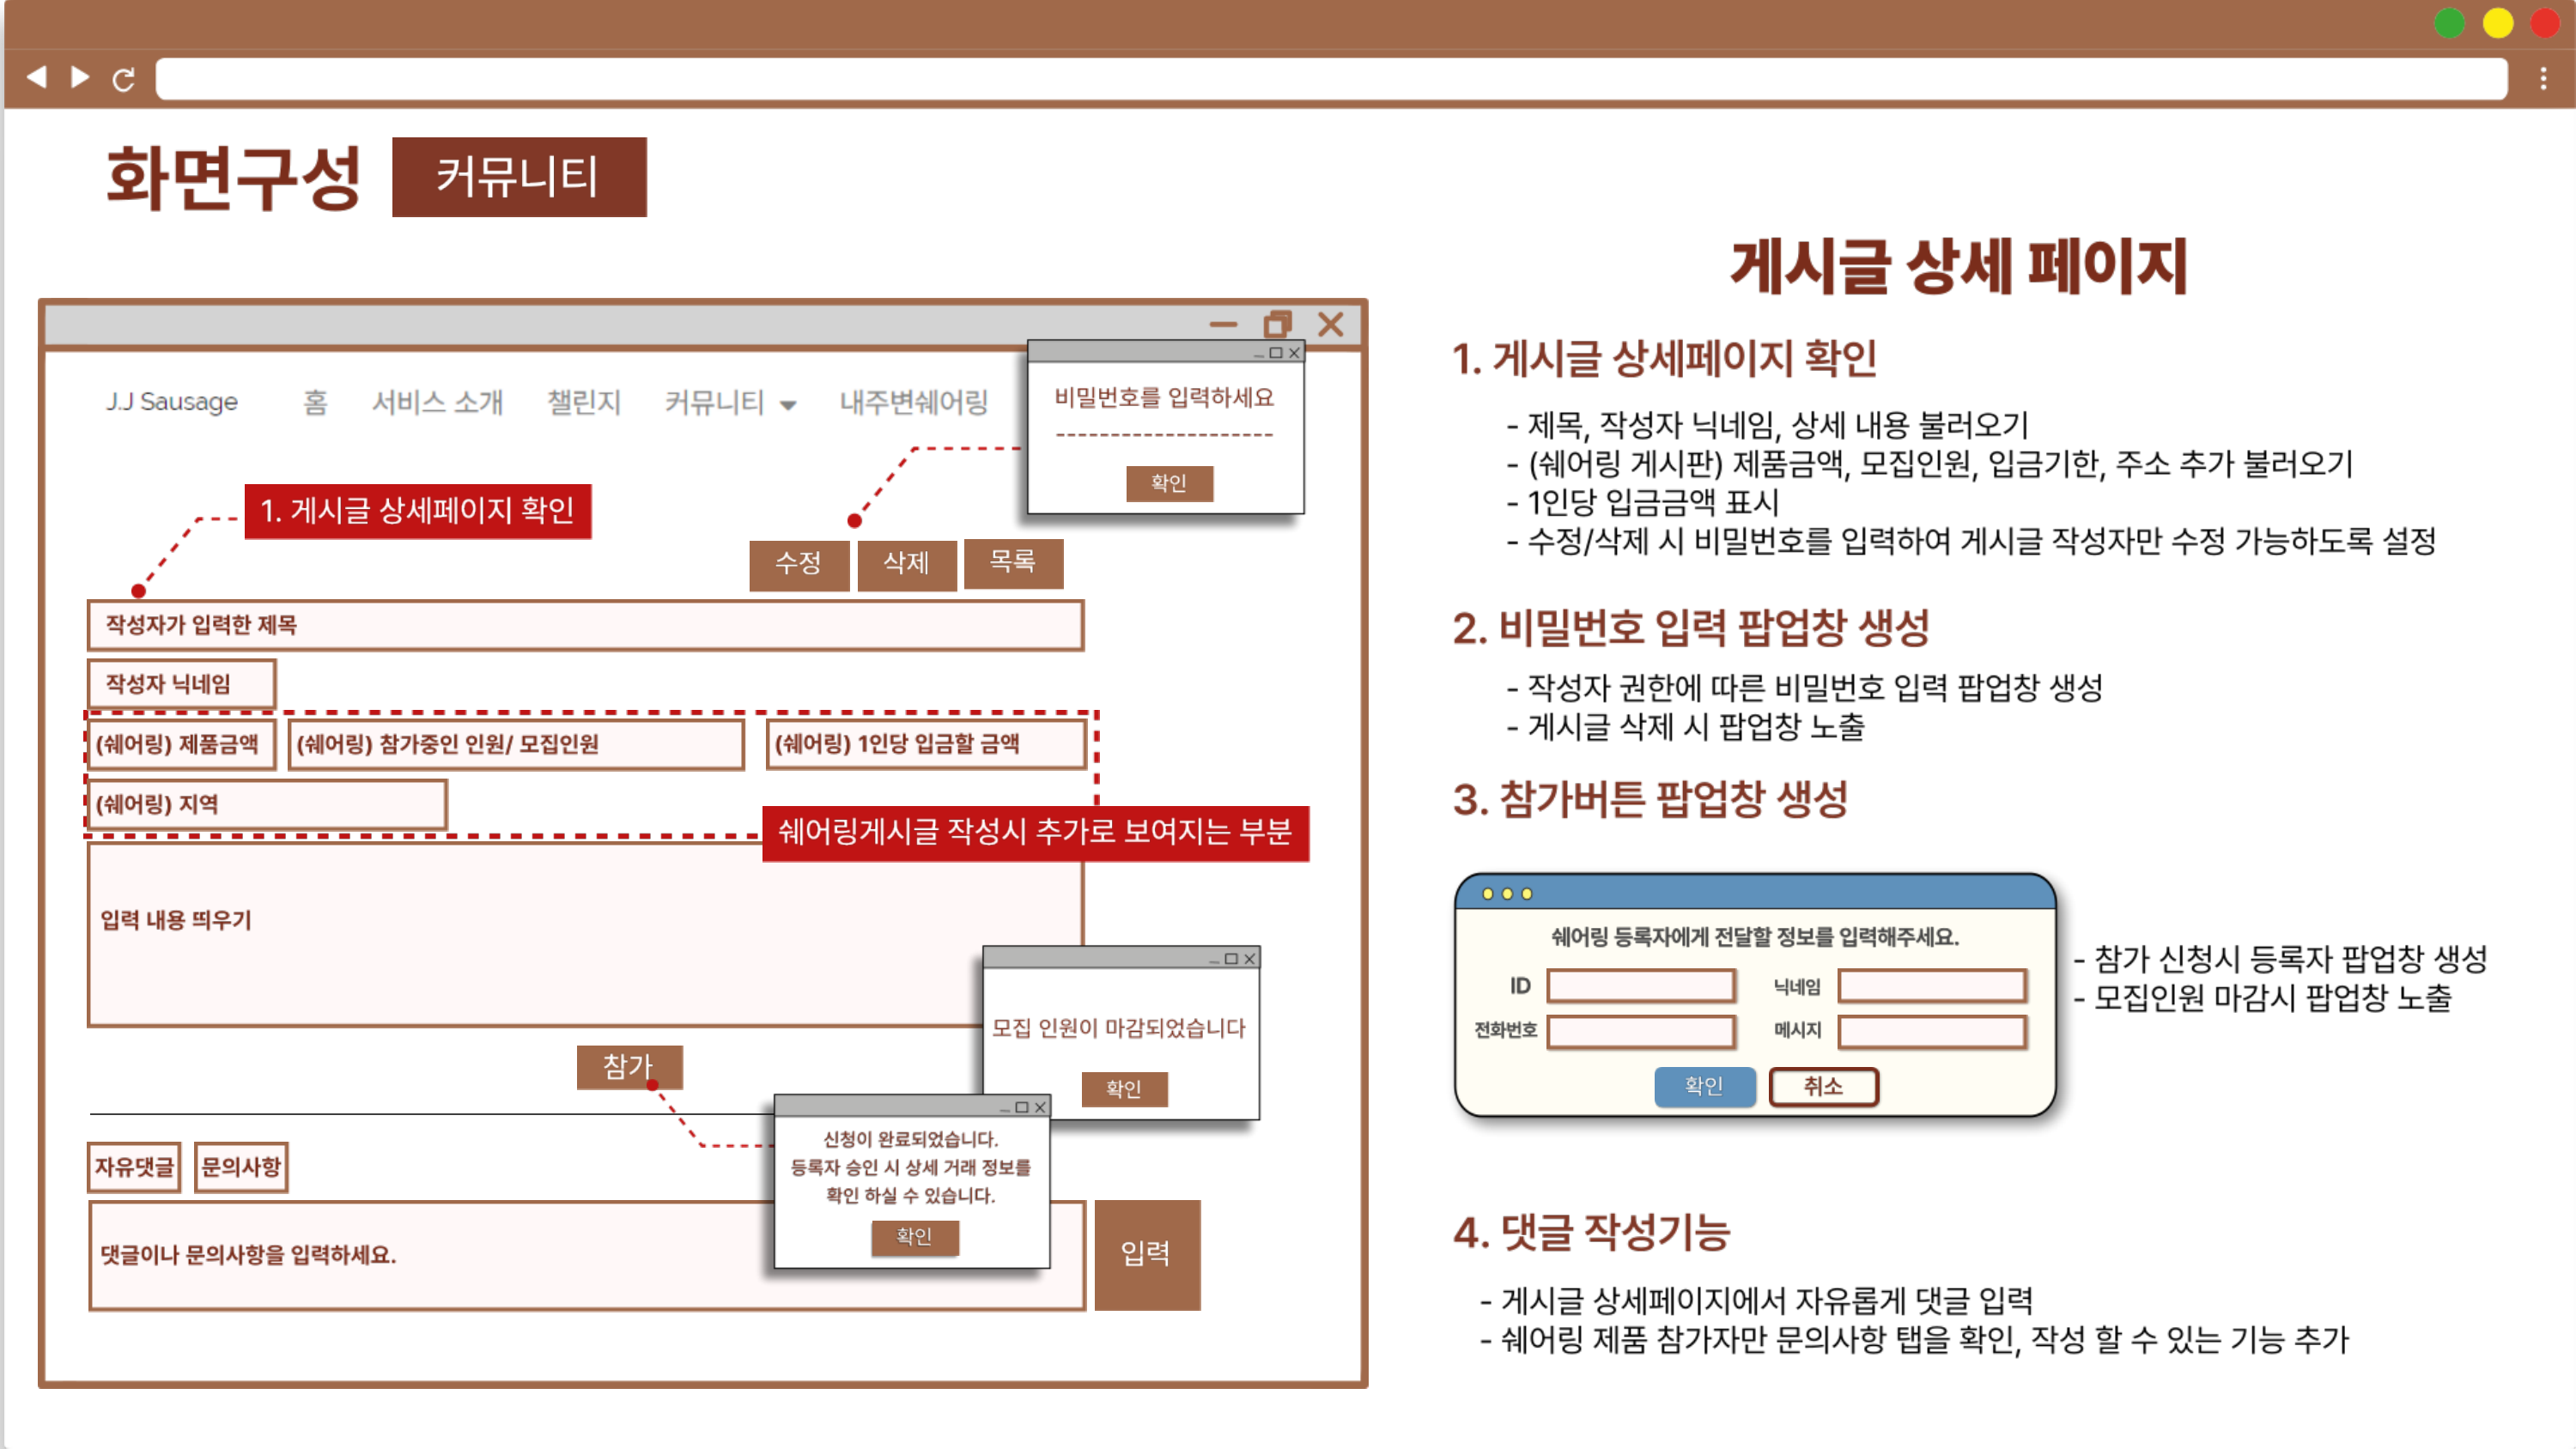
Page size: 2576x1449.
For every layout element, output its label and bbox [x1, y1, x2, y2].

picture [1087, 1219, 1225, 1300]
picture [88, 1234, 419, 1294]
text_box [37, 298, 1370, 1389]
text_box [3, 0, 2576, 1449]
text_box [647, 1079, 848, 1149]
text_box [87, 599, 128, 604]
picture [88, 783, 240, 843]
text_box [975, 934, 1266, 1131]
text_box [1452, 329, 2511, 565]
text_box [131, 517, 374, 600]
text_box [766, 1082, 1057, 1280]
text_box [87, 841, 1085, 1028]
text_box [107, 129, 664, 233]
picture [219, 477, 617, 561]
picture [1615, 197, 2288, 365]
picture [738, 798, 1335, 882]
text_box [87, 779, 449, 832]
picture [2063, 927, 2518, 1051]
picture [713, 528, 1085, 608]
text_box [247, 709, 1101, 840]
text_box [766, 718, 1089, 771]
picture [88, 899, 274, 958]
text_box [88, 1200, 1087, 1313]
picture [0, 0, 3, 1449]
text_box [73, 361, 1015, 442]
picture [88, 663, 253, 718]
picture [73, 1141, 308, 1203]
text_box [87, 658, 279, 712]
picture [88, 723, 281, 779]
text_box [1451, 844, 2060, 1148]
picture [1437, 581, 2136, 868]
text_box [288, 718, 747, 772]
picture [1439, 1190, 2388, 1392]
text_box [1095, 1200, 1201, 1218]
picture [289, 723, 622, 783]
picture [768, 722, 1042, 782]
text_box [1019, 329, 1310, 525]
text_box [1095, 1307, 1201, 1311]
text_box [847, 446, 1015, 530]
text_box [87, 718, 279, 723]
picture [88, 603, 319, 664]
text_box [323, 599, 1085, 652]
text_box [574, 1045, 683, 1090]
